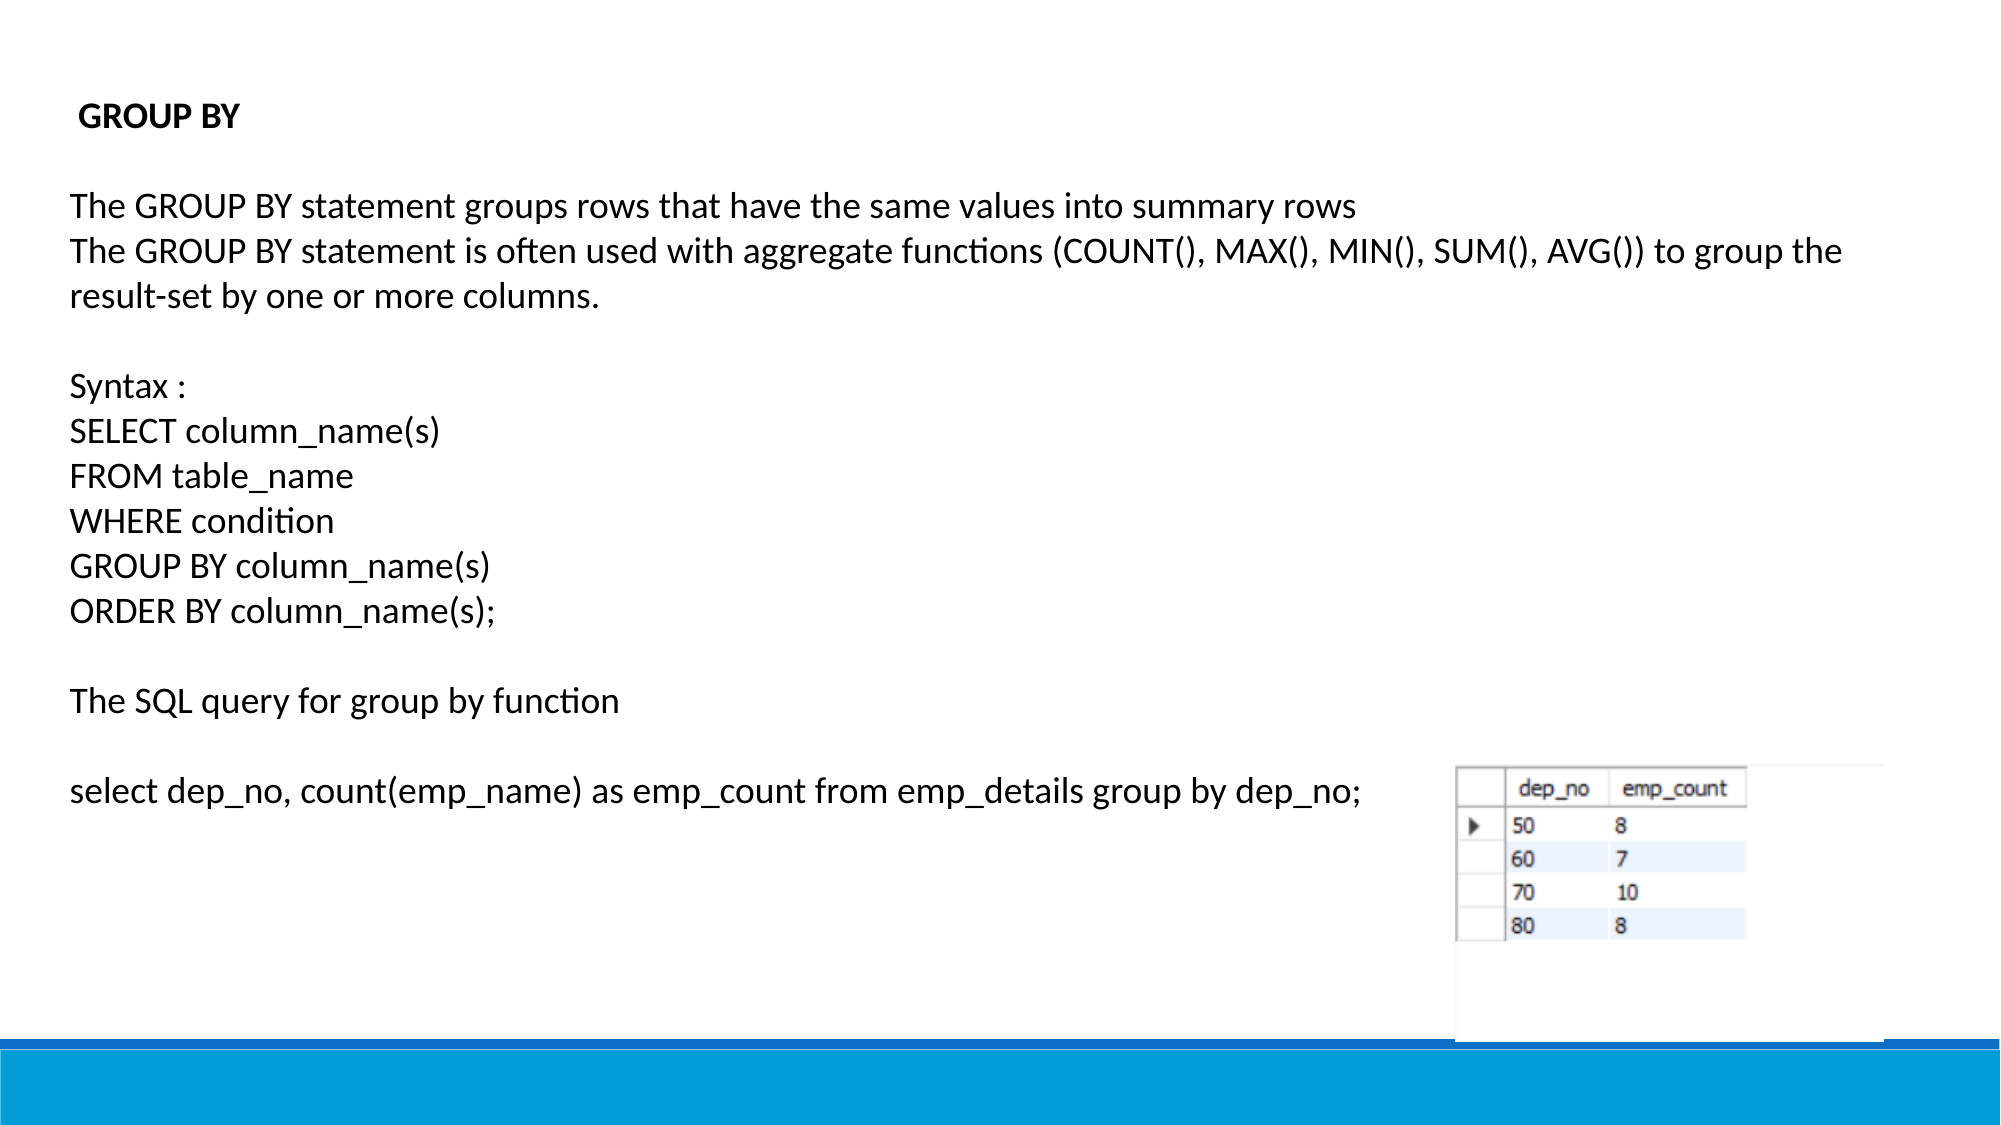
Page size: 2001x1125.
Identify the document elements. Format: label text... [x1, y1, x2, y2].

picture [1455, 764, 1885, 1042]
text_box GROUP BY The GROUP BY statement groups rows that have the same values into summary rows The GROUP BY statement is often used with aggregate functions (COUNT(), MAX(), MIN(), SUM(), AVG()) to group the result-set by one or more columns. Syntax : SELECT column_name(s) FROM table_name WHERE condition GROUP BY column_name(s) ORDER BY column_name(s); The SQL query for group by function select dep_no, count(emp_name) as emp_count from emp_details group by dep_no; [54, 83, 1900, 819]
